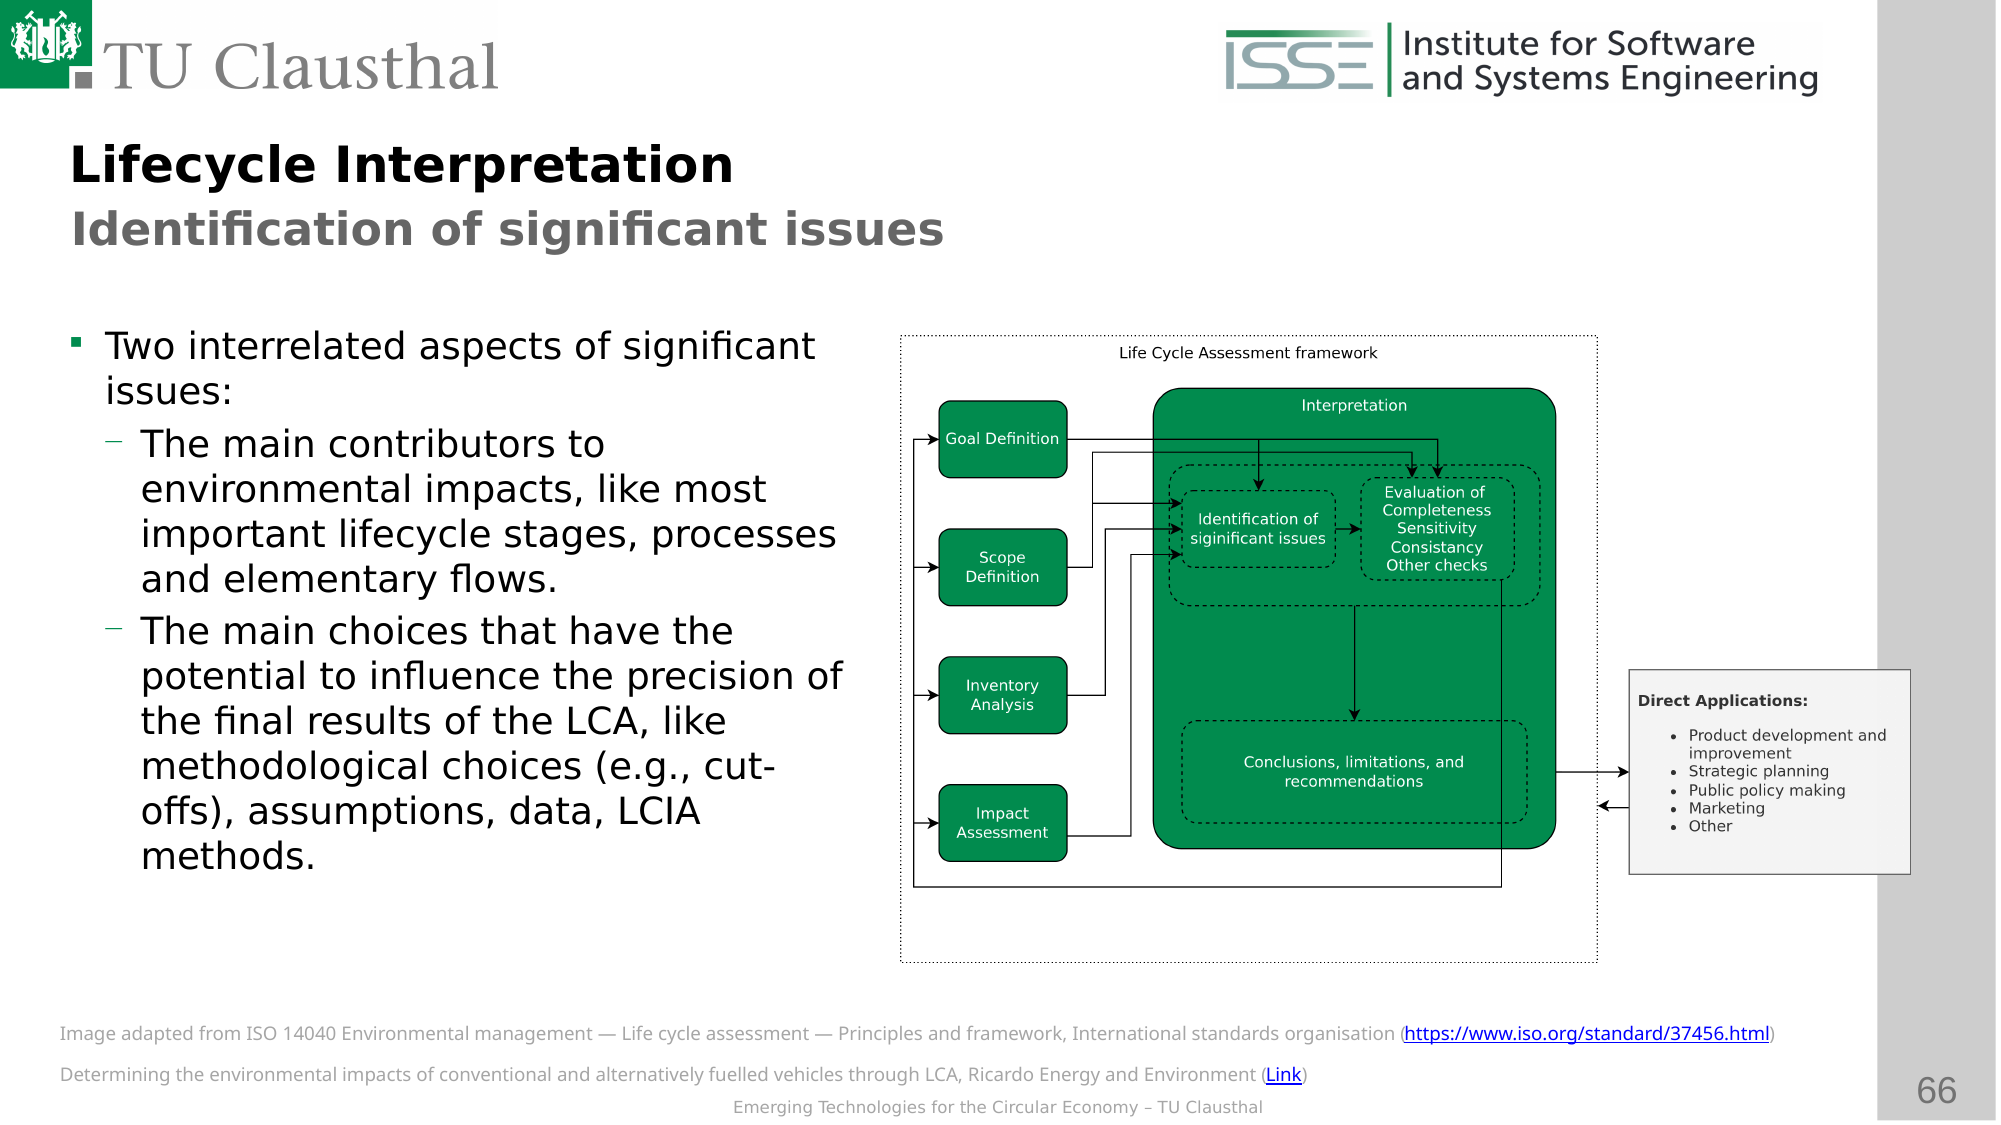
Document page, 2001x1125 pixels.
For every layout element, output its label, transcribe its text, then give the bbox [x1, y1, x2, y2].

picture [0, 0, 498, 89]
picture [899, 335, 1911, 963]
text_box Two interrelated aspects of significant issues: The main contributors to environmental impacts, like most important lifecycle stages, processes and elementary flows. The main choices that have the potential to influence the precision of the final results of the LCA, like methodological choices (e.g., cut-offs), assumptions, data, LCIA methods. [54, 262, 865, 1014]
text_box Identification of significant issues [70, 188, 1767, 267]
text_box Determining the environmental impacts of conventional and alternatively fuelled vehicles through LCA, Ricardo Energy and Environment (Link) [45, 1055, 1873, 1096]
text_box Lifecycle Interpretation [54, 125, 1816, 205]
text_box Image adapted from ISO 14040 Environmental management — Life cycle assessment — Principles and framework, International standards organisation (https://www.iso.org/standard/37456.html) [44, 1014, 1836, 1055]
picture [1218, 22, 1823, 103]
